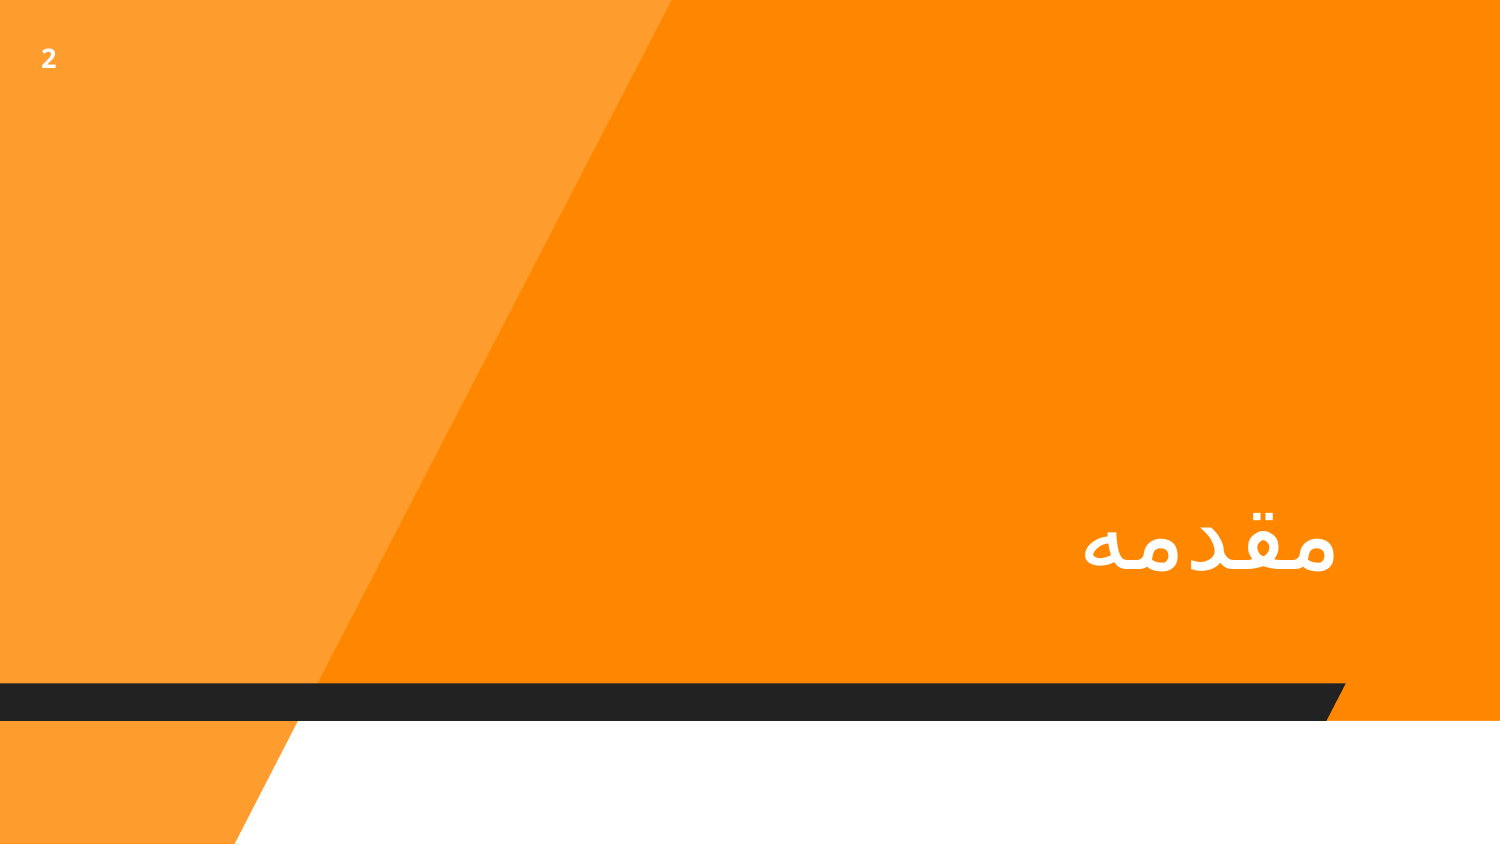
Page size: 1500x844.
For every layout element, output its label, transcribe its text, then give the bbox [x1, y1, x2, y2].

title مقدمه [500, 414, 1358, 605]
slide_number 2 [43, 49, 55, 67]
